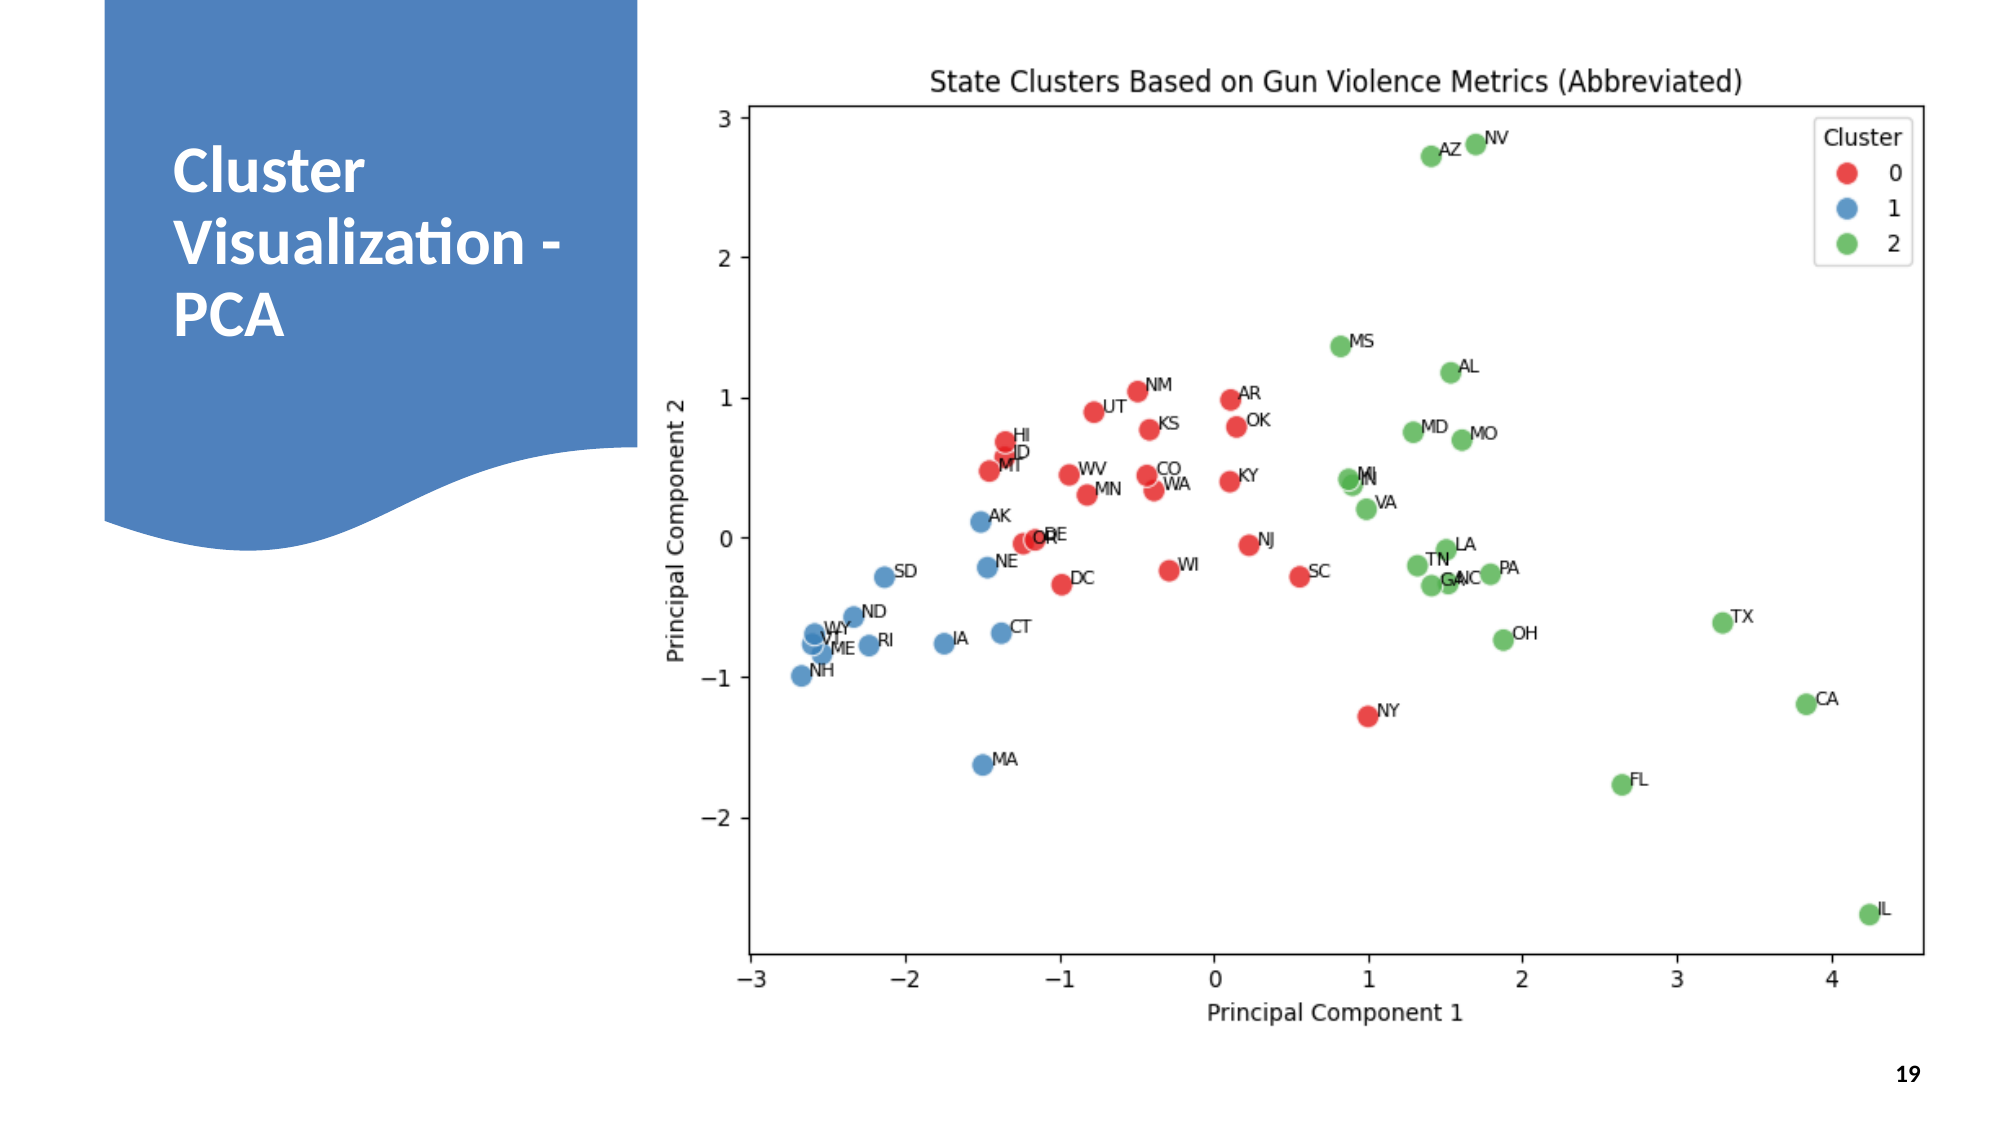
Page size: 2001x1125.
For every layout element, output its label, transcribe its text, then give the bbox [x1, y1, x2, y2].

picture [650, 52, 1939, 1043]
text_box [102, 0, 640, 553]
slide_number 19 [1880, 1050, 1938, 1103]
text_box Cluster Visualization - PCA [158, 126, 584, 360]
